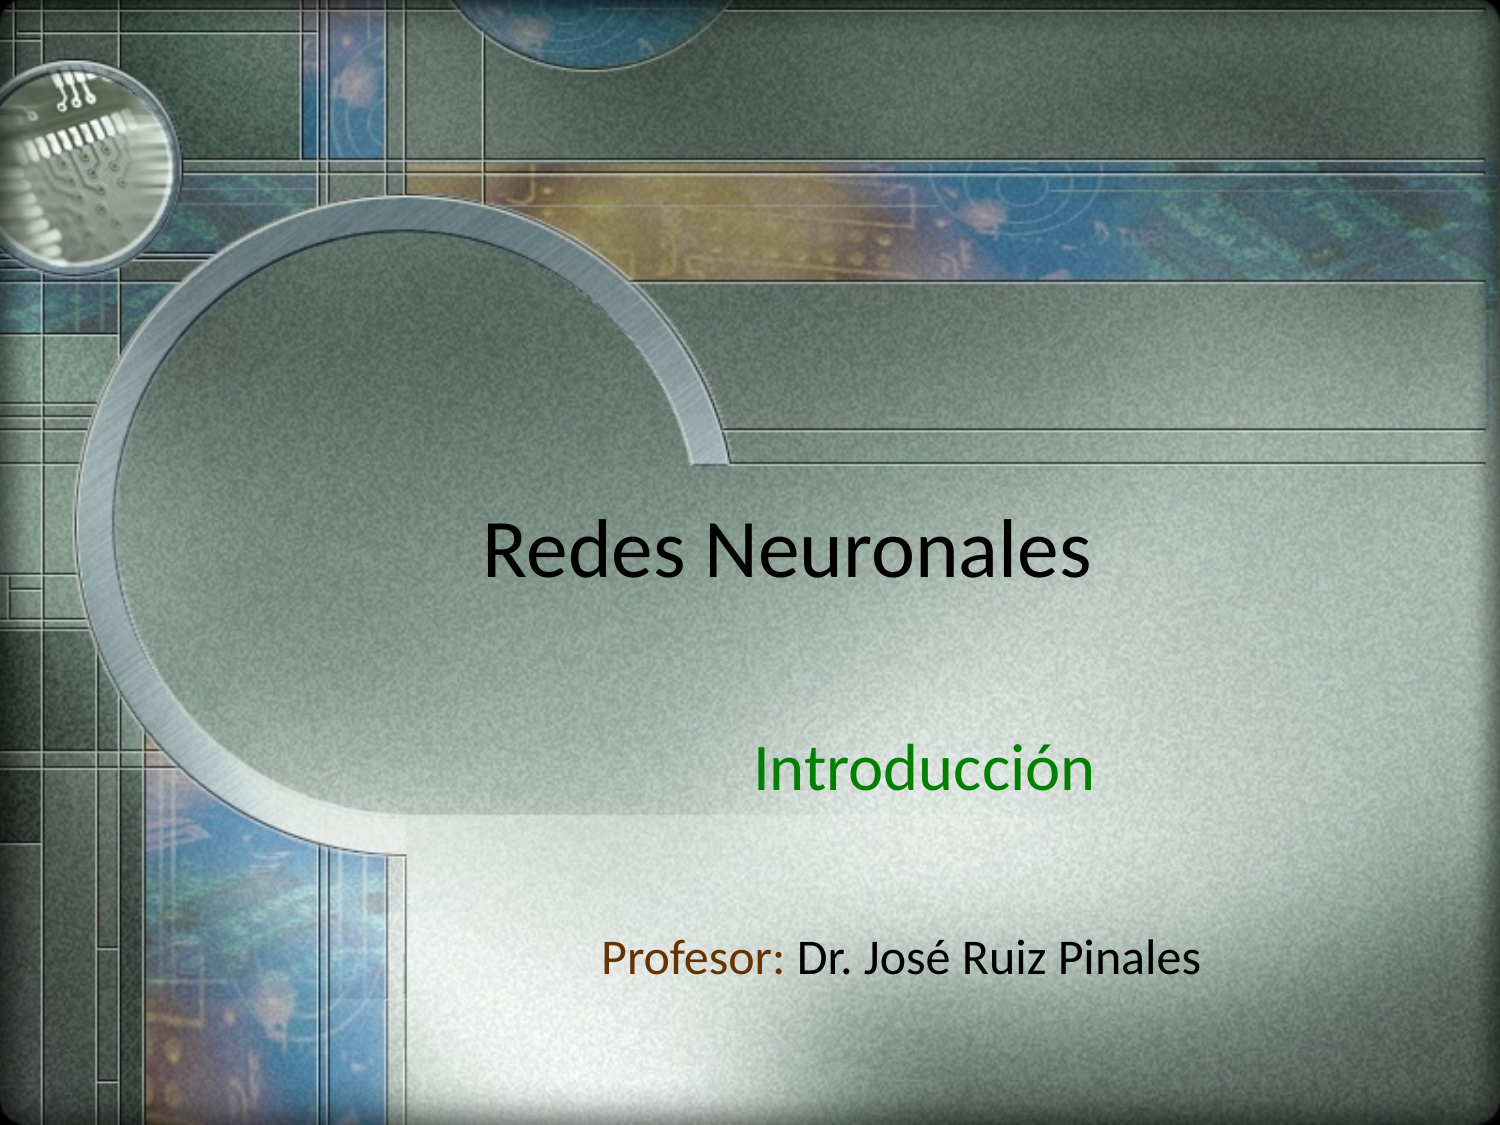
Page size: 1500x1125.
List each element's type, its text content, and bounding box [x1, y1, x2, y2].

picture [0, 0, 1500, 1125]
subtitle Profesor: Dr. José Ruiz Pinales [407, 916, 1396, 1066]
text_box Introducción [430, 716, 1419, 865]
title Redes Neuronales [150, 474, 1425, 613]
